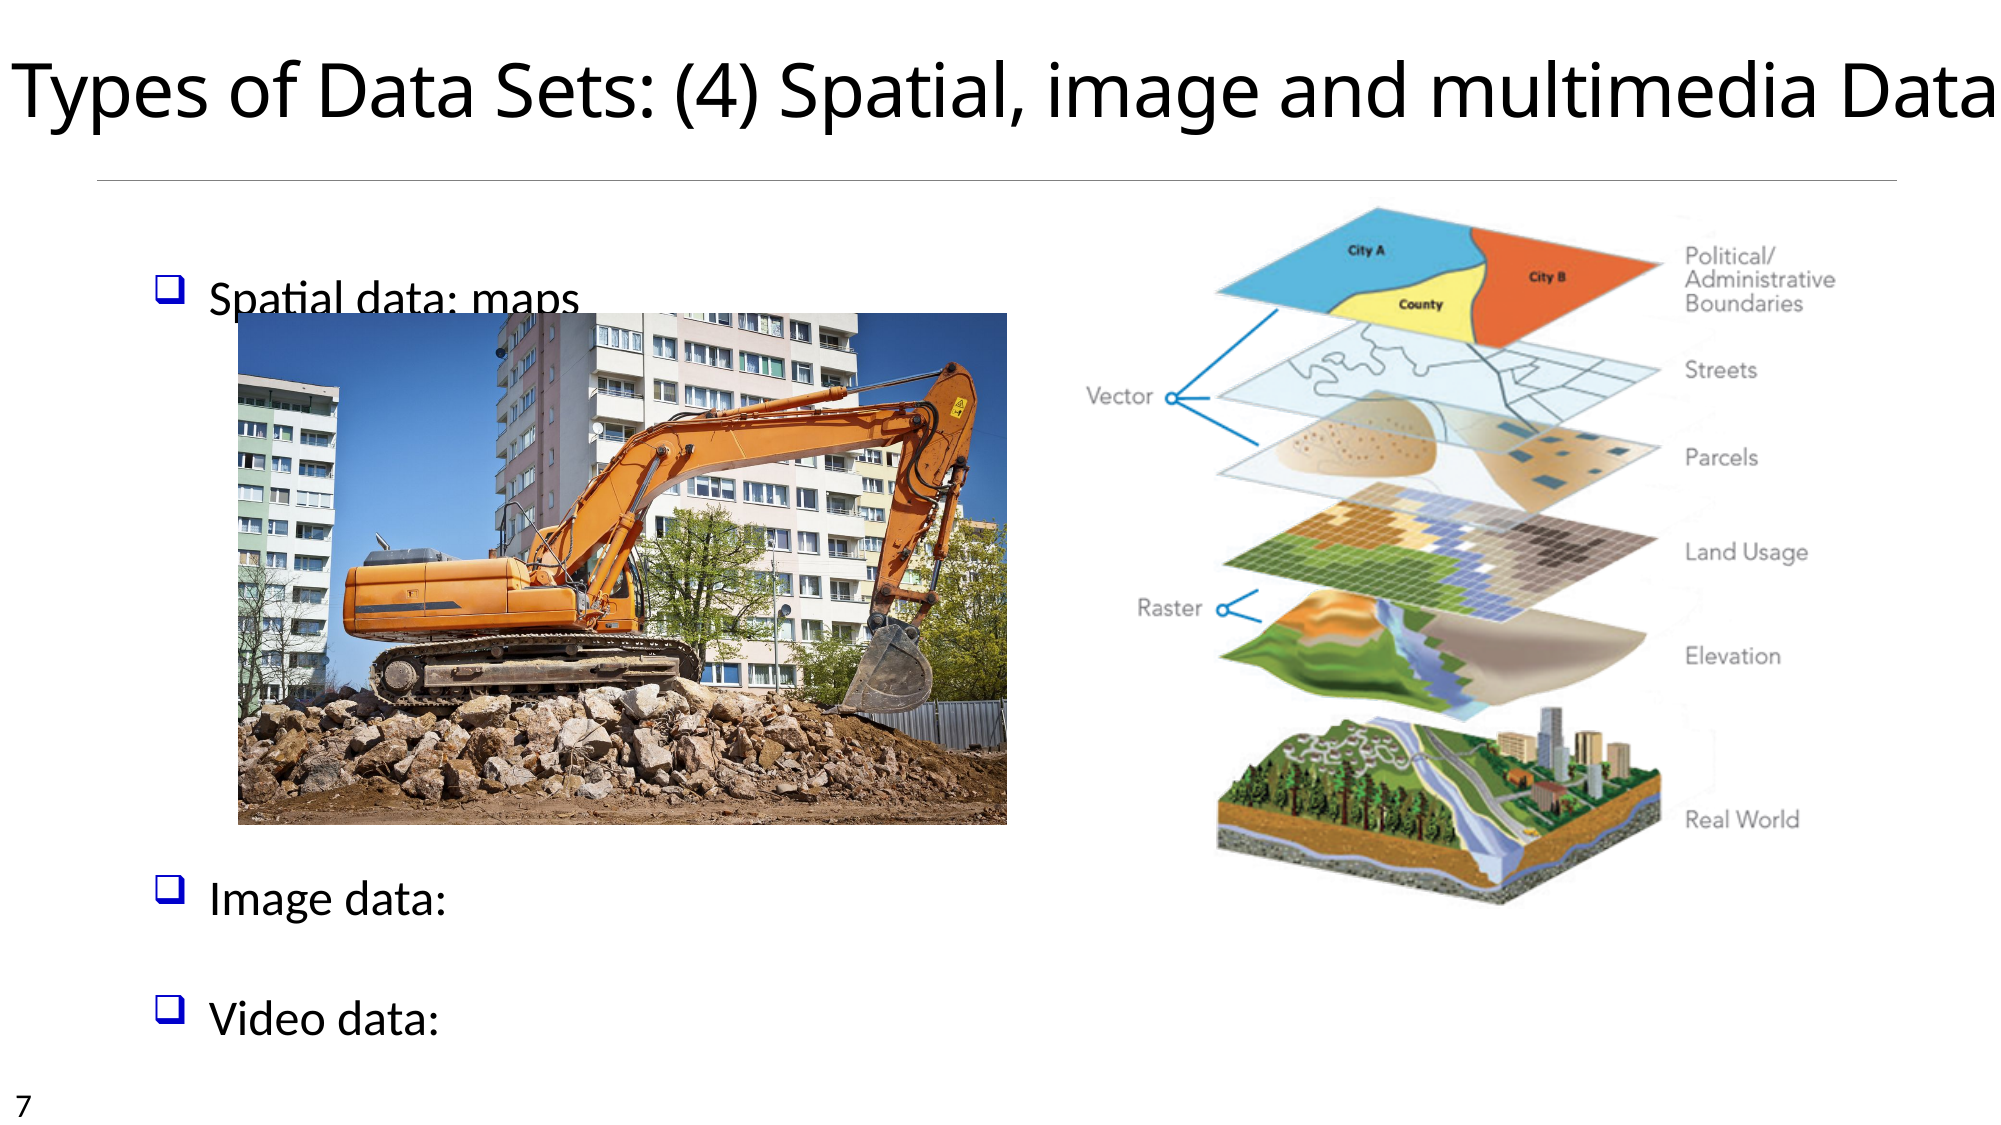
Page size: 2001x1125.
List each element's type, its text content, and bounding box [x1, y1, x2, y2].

picture [1025, 197, 1897, 910]
picture [238, 313, 1007, 826]
title Types of Data Sets: (4) Spatial, image and multimedia Data [0, 38, 2000, 151]
list Spatial data: maps Image data: Video data: [107, 197, 687, 804]
